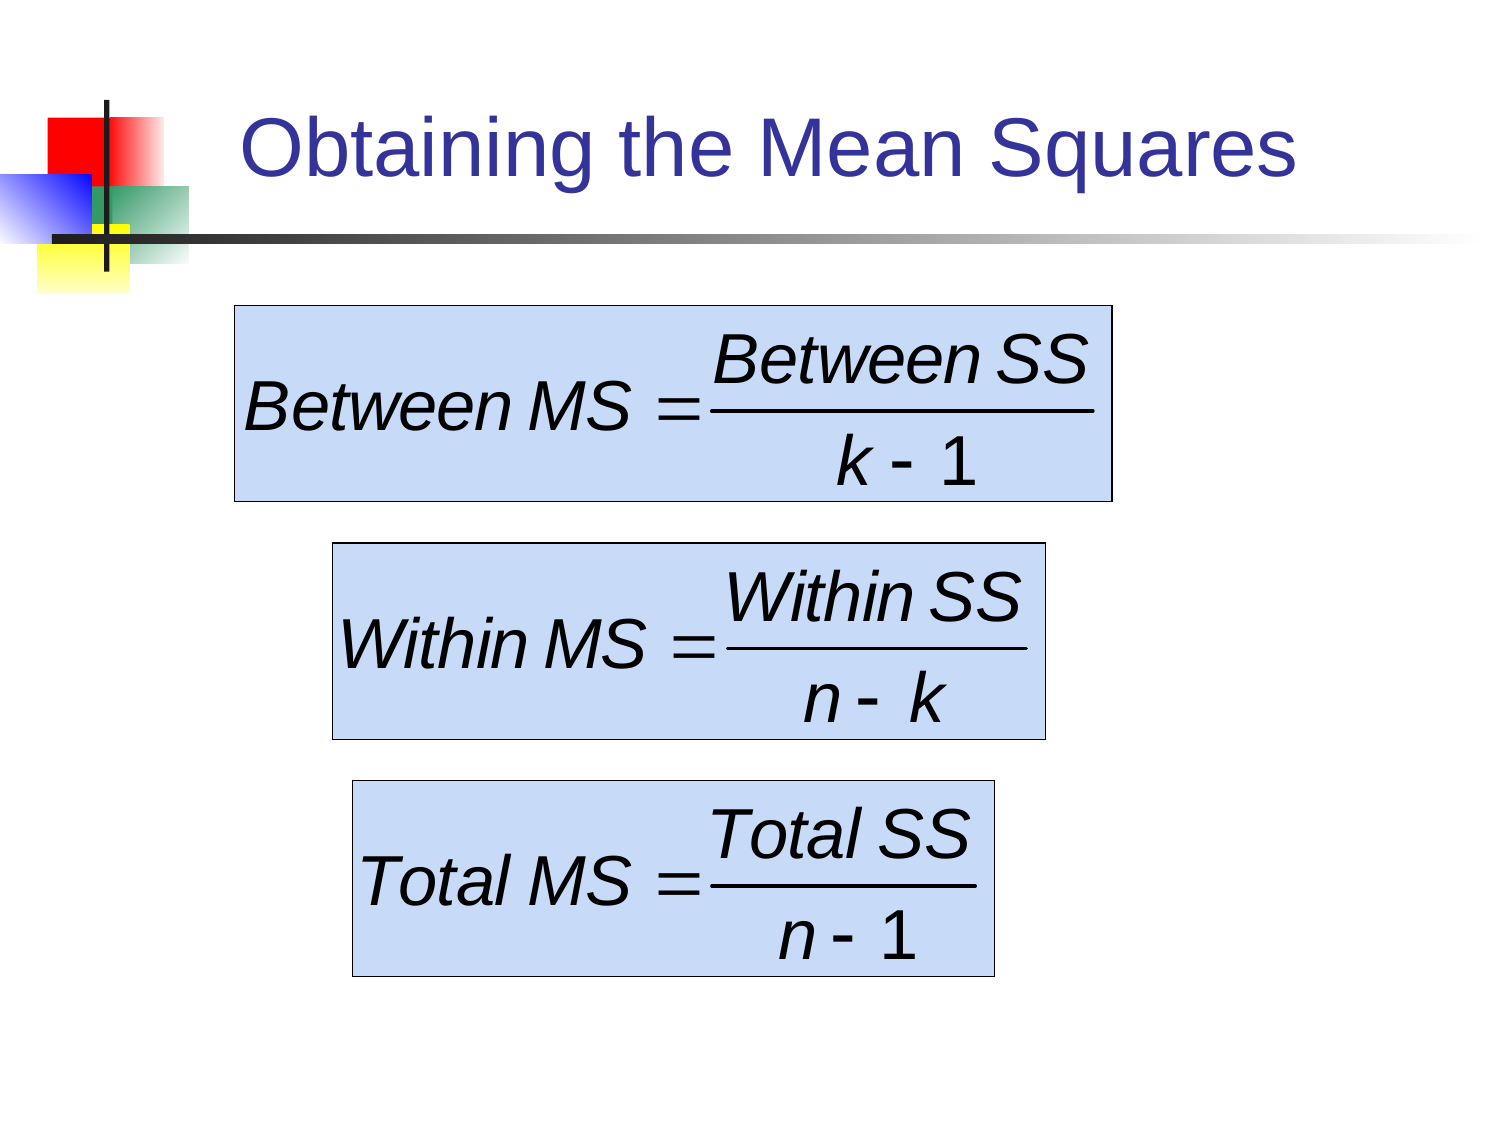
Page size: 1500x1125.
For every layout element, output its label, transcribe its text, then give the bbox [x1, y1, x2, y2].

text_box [352, 780, 994, 977]
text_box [333, 543, 1045, 740]
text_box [234, 305, 1112, 502]
title Obtaining the Mean Squares [188, 37, 1350, 200]
